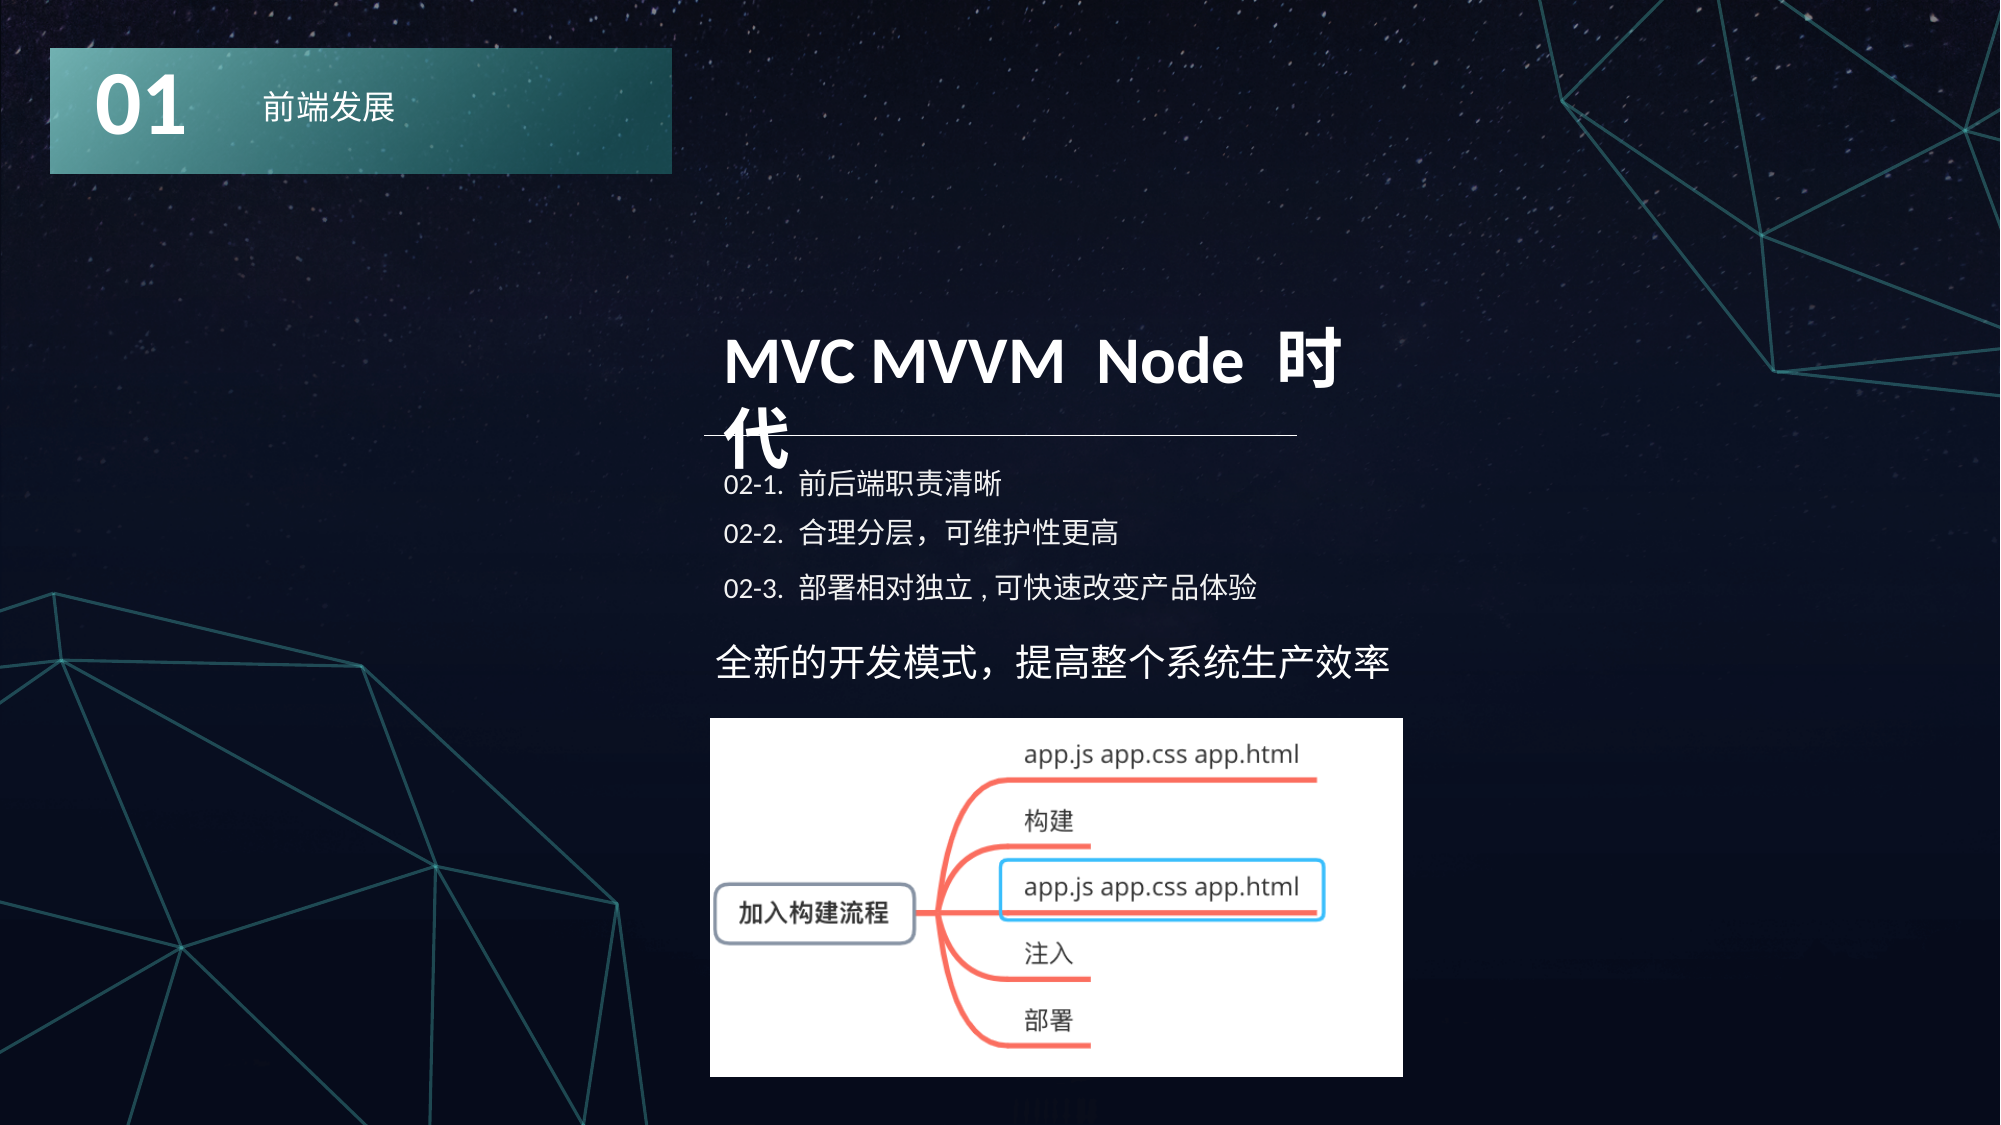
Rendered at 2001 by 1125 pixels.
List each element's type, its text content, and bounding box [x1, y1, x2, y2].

text_box 02-2. 合理分层，可维护性更高 [709, 506, 1354, 557]
text_box 02-3. 部署相对独立,可快速改变产品体验 [709, 561, 1354, 612]
text_box 02-1. 前后端职责清晰 [709, 458, 1354, 506]
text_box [0, 593, 651, 1125]
text_box MVC MVVM Node 时代 [709, 308, 1418, 485]
text_box 全新的开发模式，提高整个系统生产效率 [700, 631, 1806, 692]
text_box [4, 35, 672, 174]
picture [0, 0, 2000, 1125]
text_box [1523, 0, 2000, 404]
